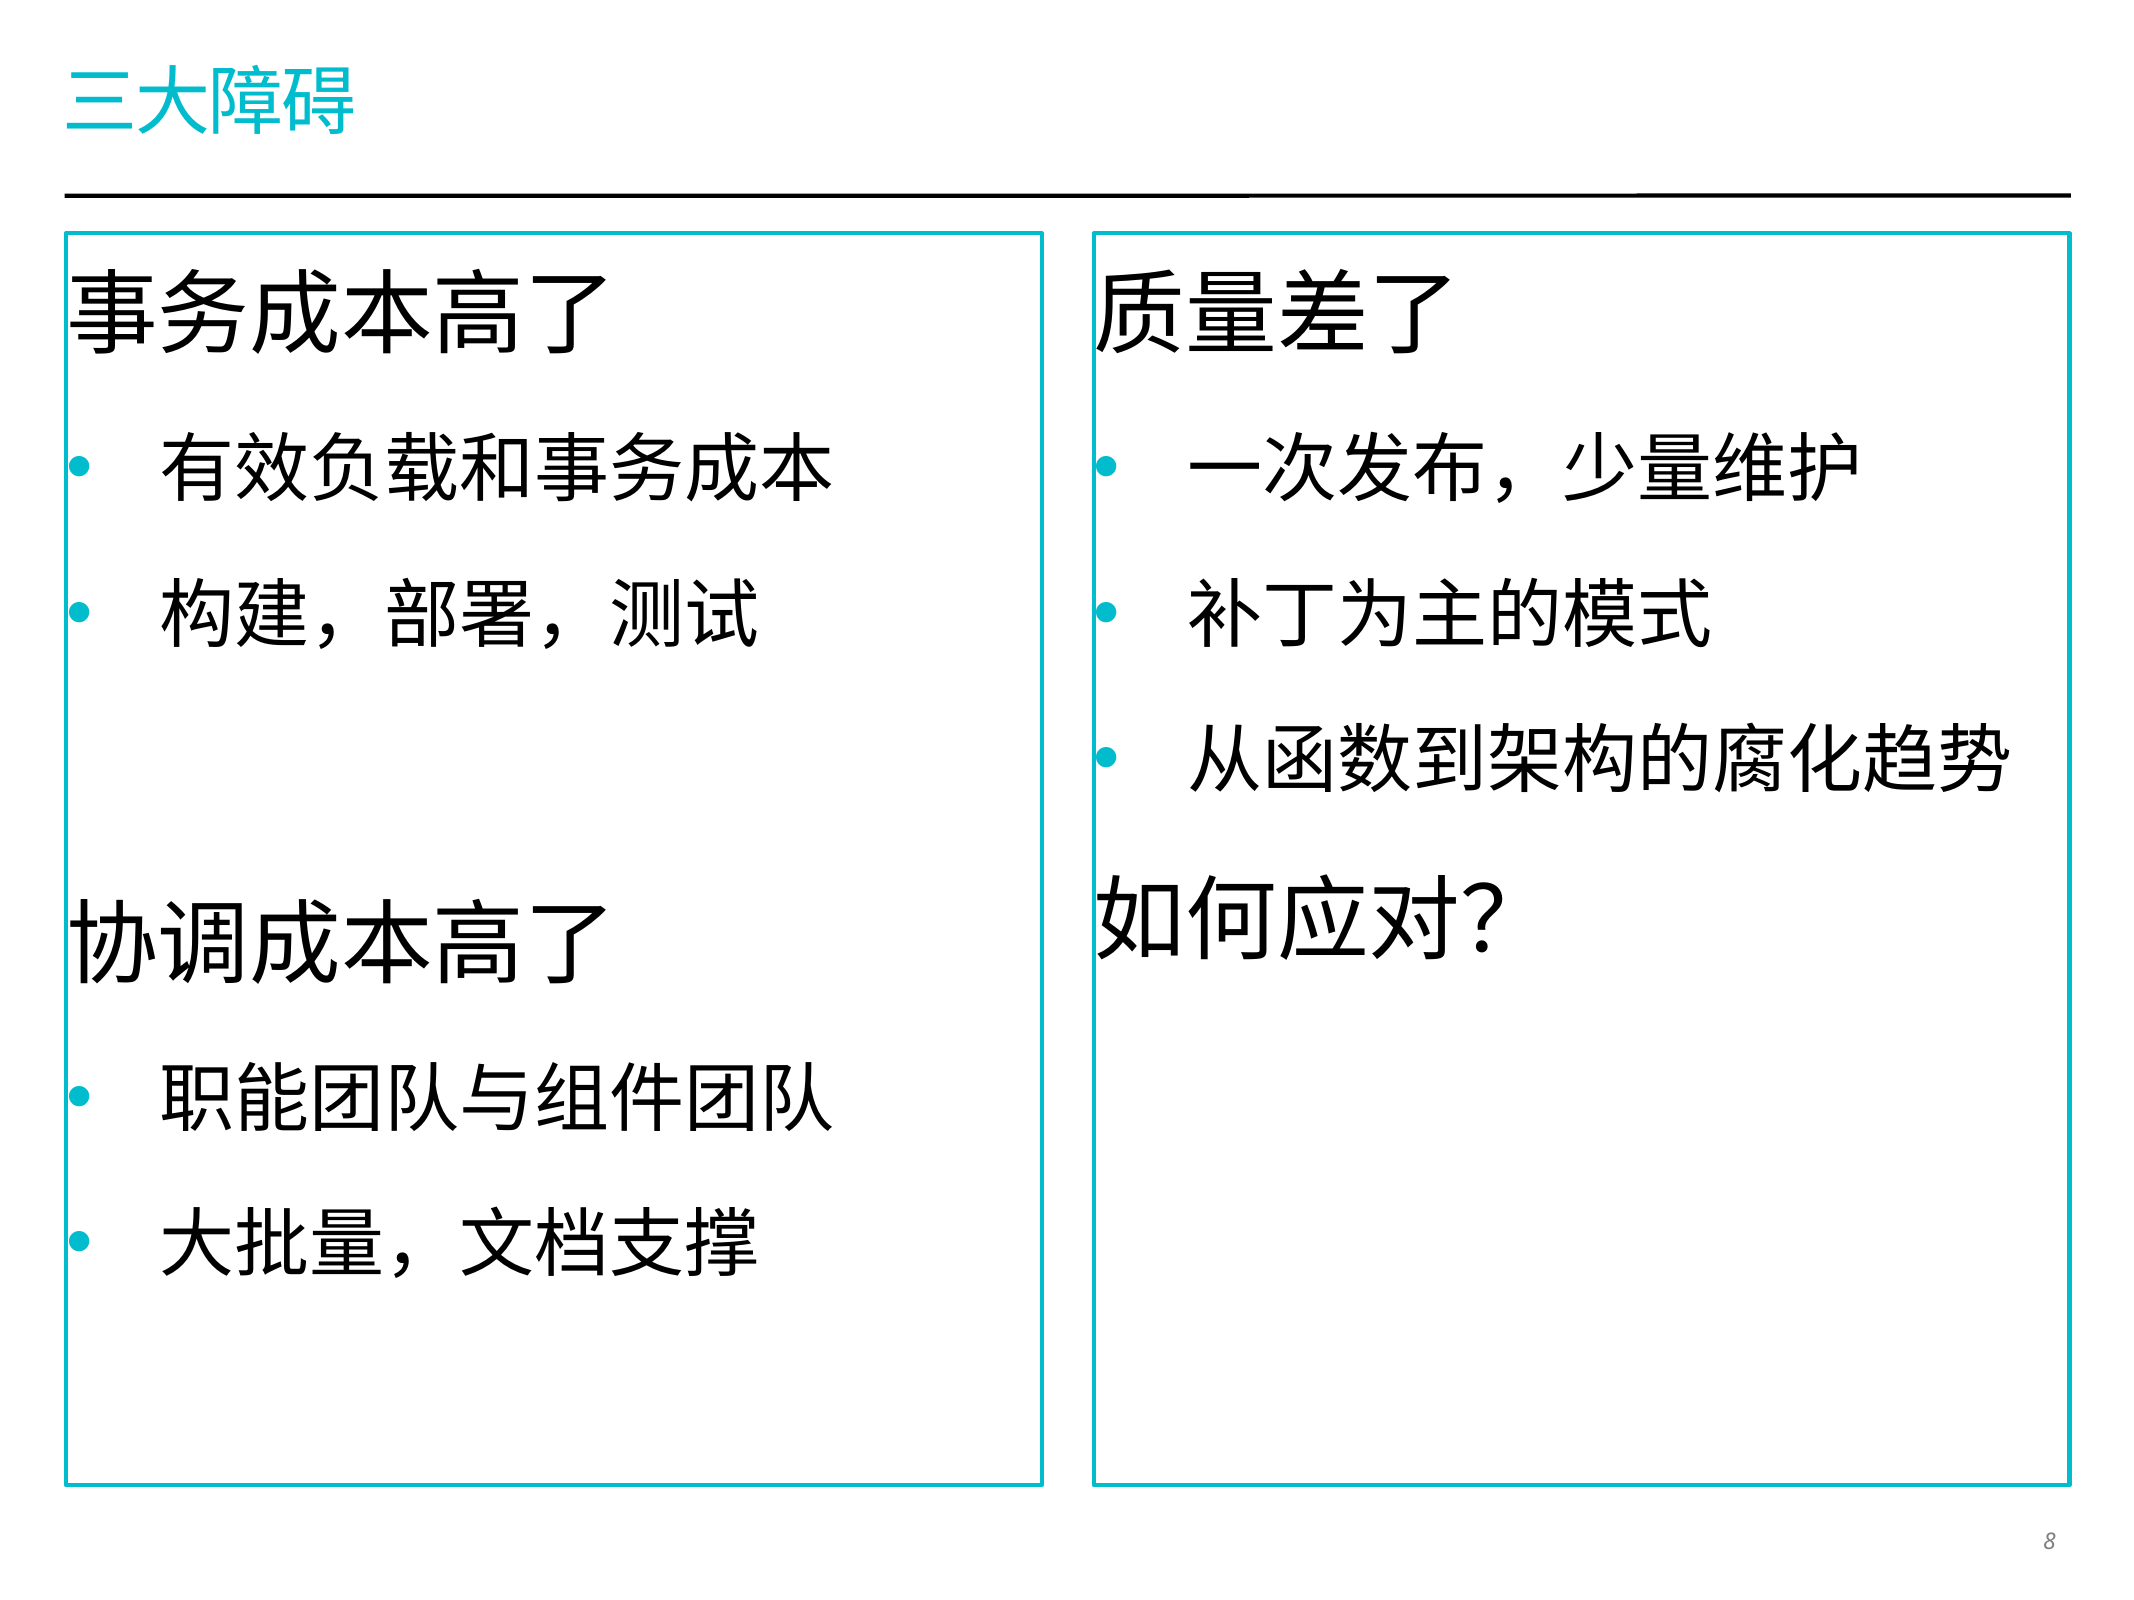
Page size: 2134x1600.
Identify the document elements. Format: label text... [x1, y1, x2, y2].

list 质量差了 一次发布，少量维护 补丁为主的模式 从函数到架构的腐化趋势 如何应对？ [1092, 231, 2072, 1487]
list 事务成本高了 有效负载和事务成本 构建，部署，测试 协调成本高了 职能团队与组件团队 大批量，文档支撑 [64, 231, 1044, 1487]
slide_number 8 [2026, 1518, 2071, 1567]
title 三大障碍 [62, 50, 2071, 169]
